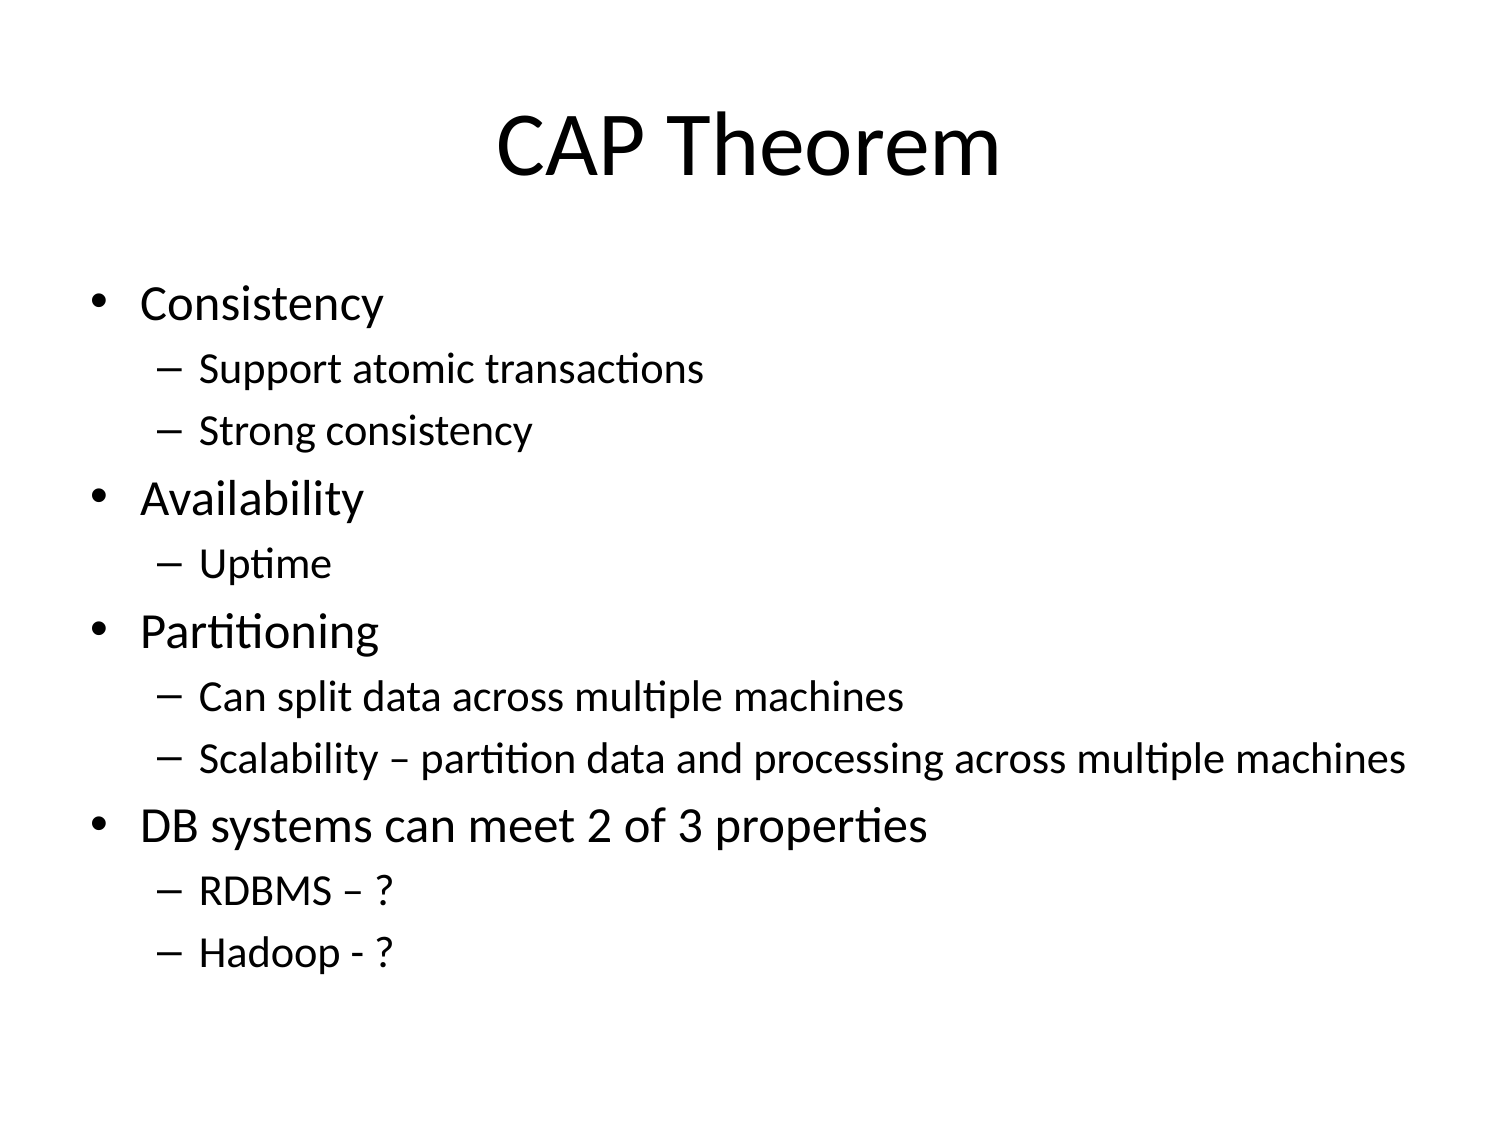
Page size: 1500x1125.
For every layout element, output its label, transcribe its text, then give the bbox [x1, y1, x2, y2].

list Consistency Support atomic transactions Strong consistency Availability Uptime Partitioning Can split data across multiple machines Scalability – partition data and processing across multiple machines DB systems can meet 2 of 3 properties RDBMS – ? Hadoop - ? [75, 262, 1425, 1005]
title CAP Theorem [75, 45, 1425, 233]
